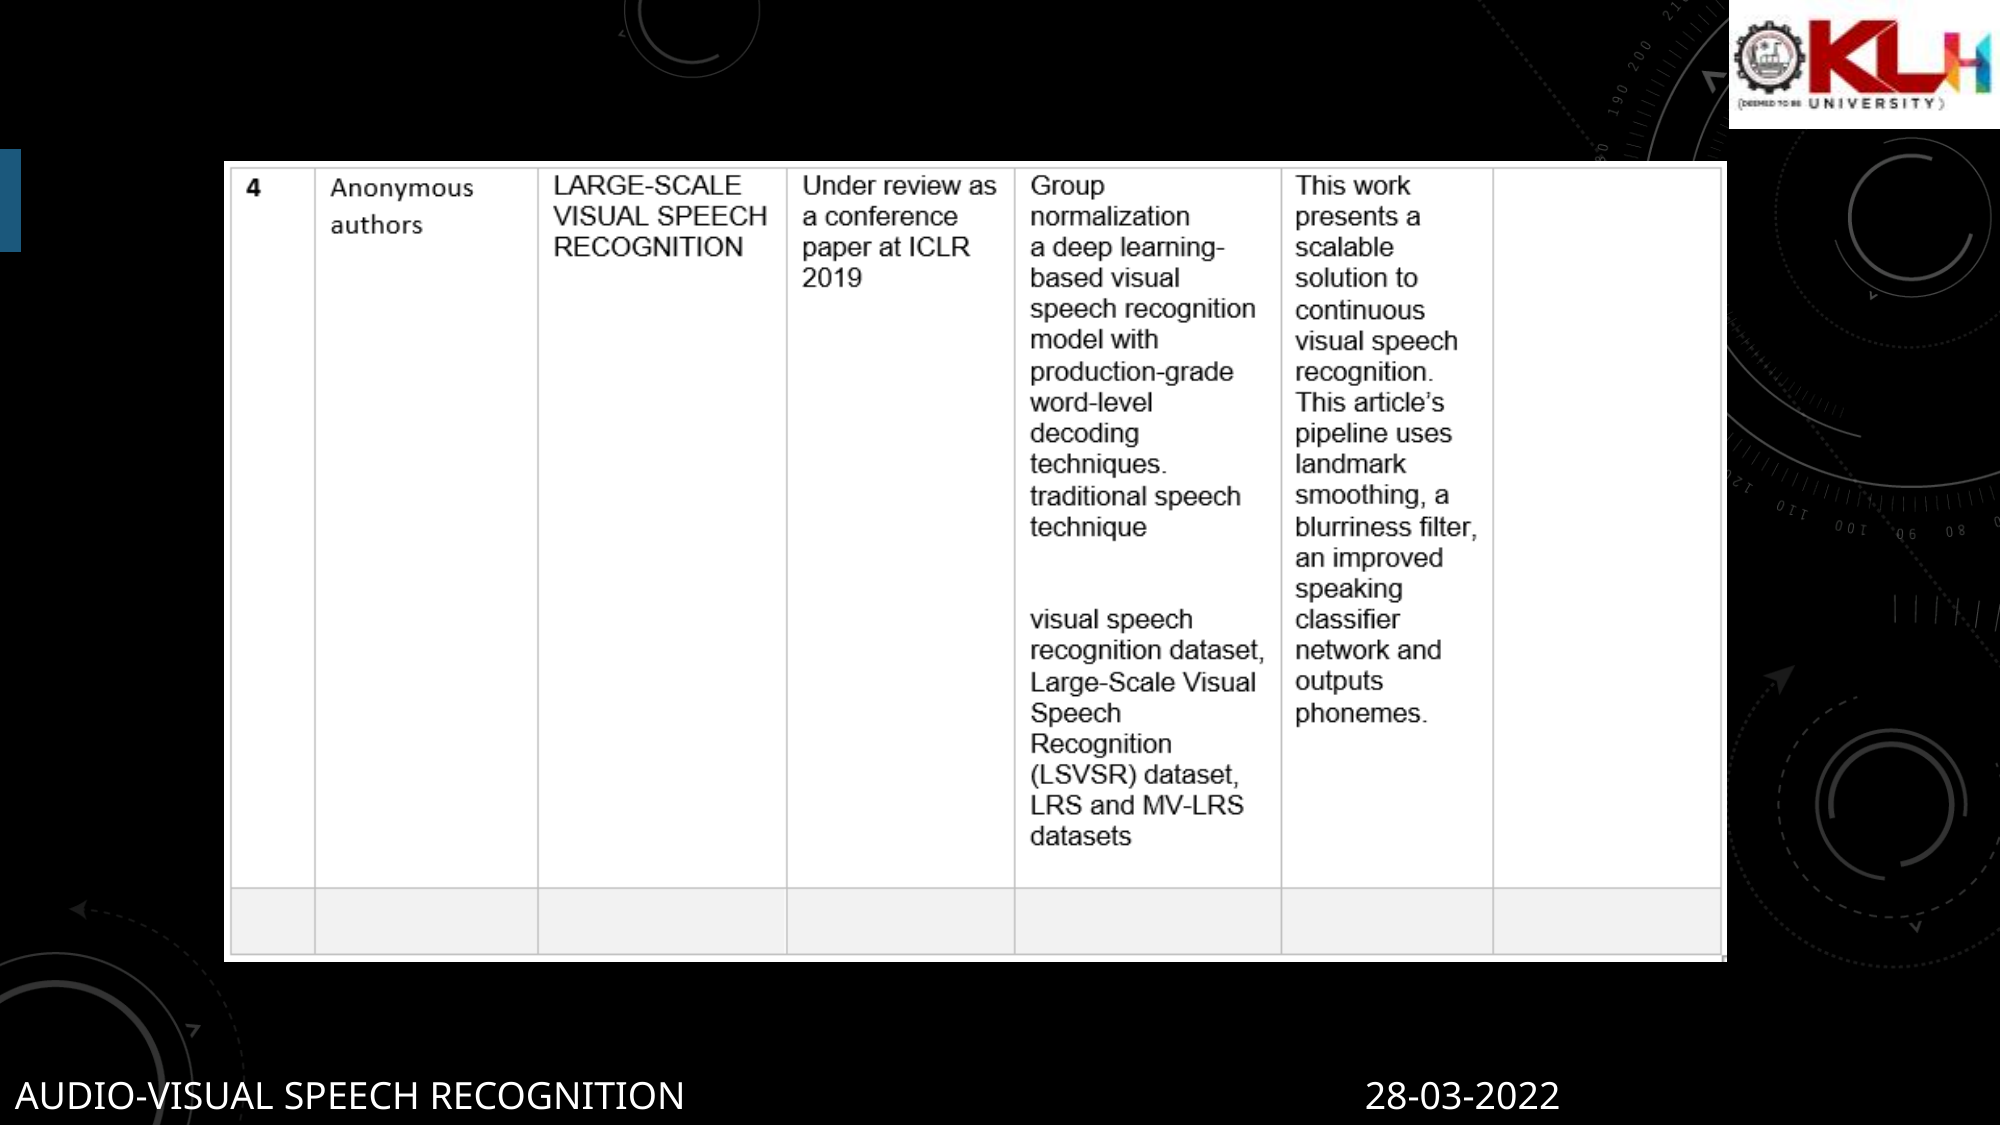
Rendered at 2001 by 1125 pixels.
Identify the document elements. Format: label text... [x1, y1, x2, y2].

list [224, 161, 1728, 962]
picture [0, 0, 2000, 1064]
text_box AUDIO-VISUAL SPEECH RECOGNITION 28-03-2022 8 [0, 1064, 2000, 1125]
